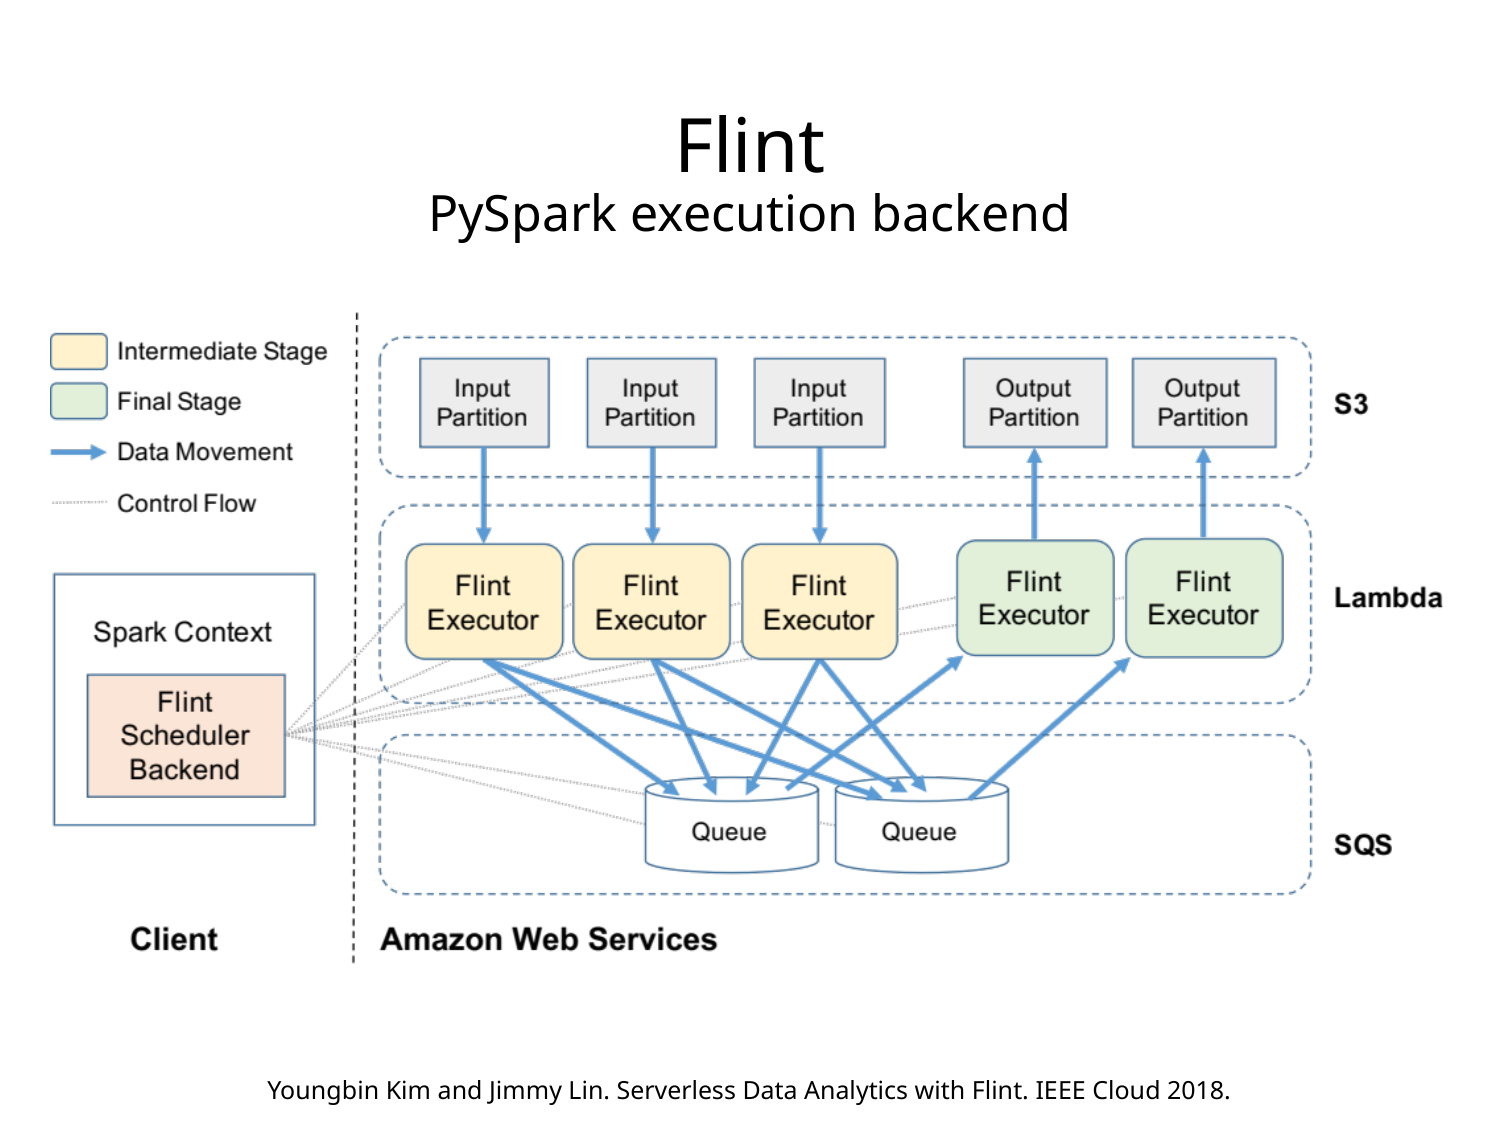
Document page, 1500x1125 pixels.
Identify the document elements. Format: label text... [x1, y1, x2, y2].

picture [49, 312, 1500, 975]
text_box PySpark execution backend [0, 203, 1500, 249]
text_box Flint [0, 90, 1500, 203]
text_box Youngbin Kim and Jimmy Lin. Serverless Data Analytics with Flint. IEEE Cloud 2018. [0, 1067, 1500, 1112]
